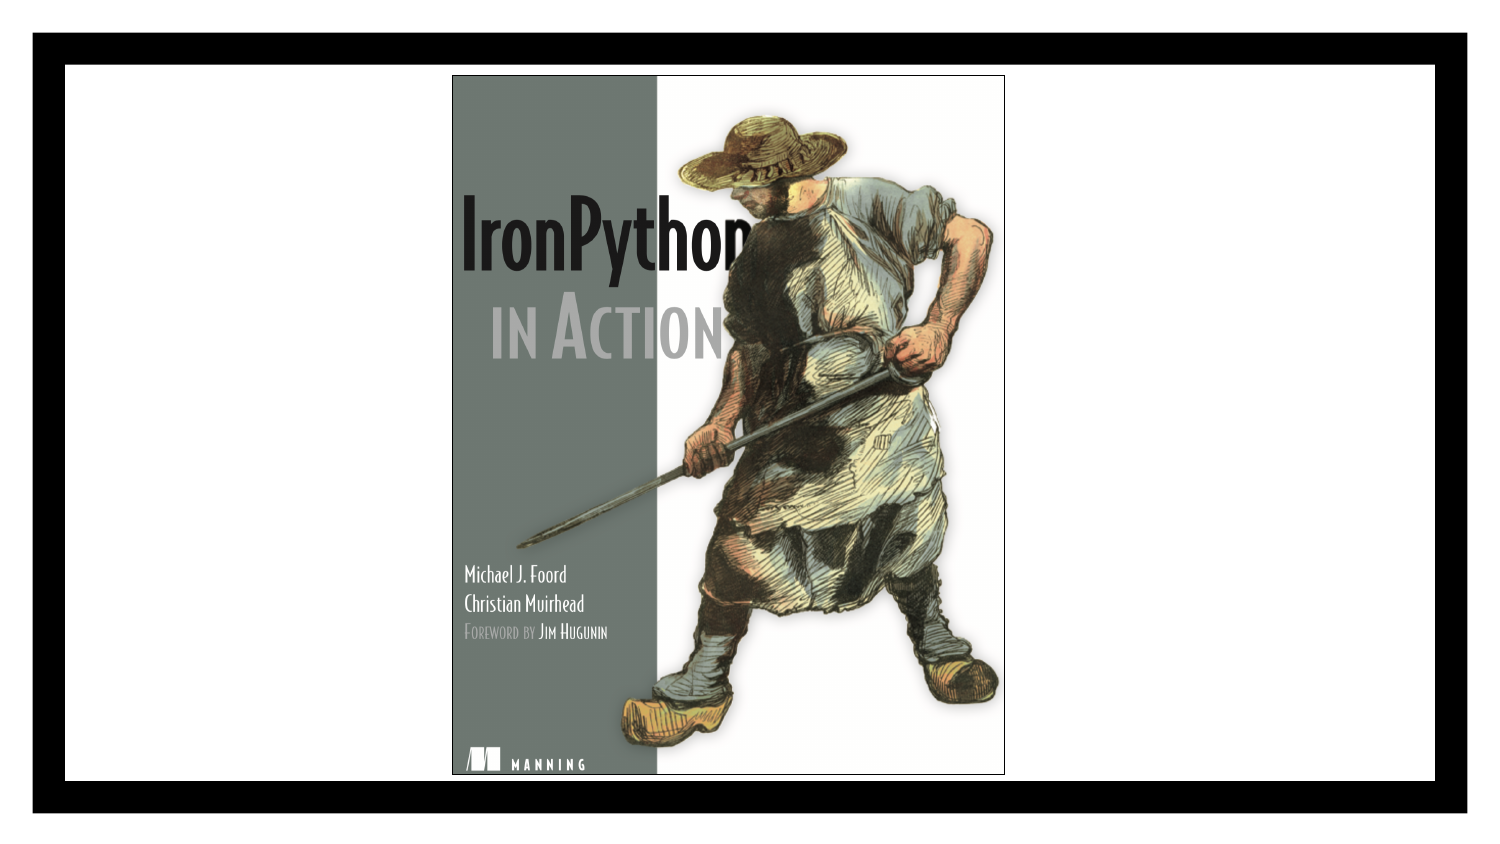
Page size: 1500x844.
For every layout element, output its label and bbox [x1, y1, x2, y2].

picture [451, 74, 1005, 775]
